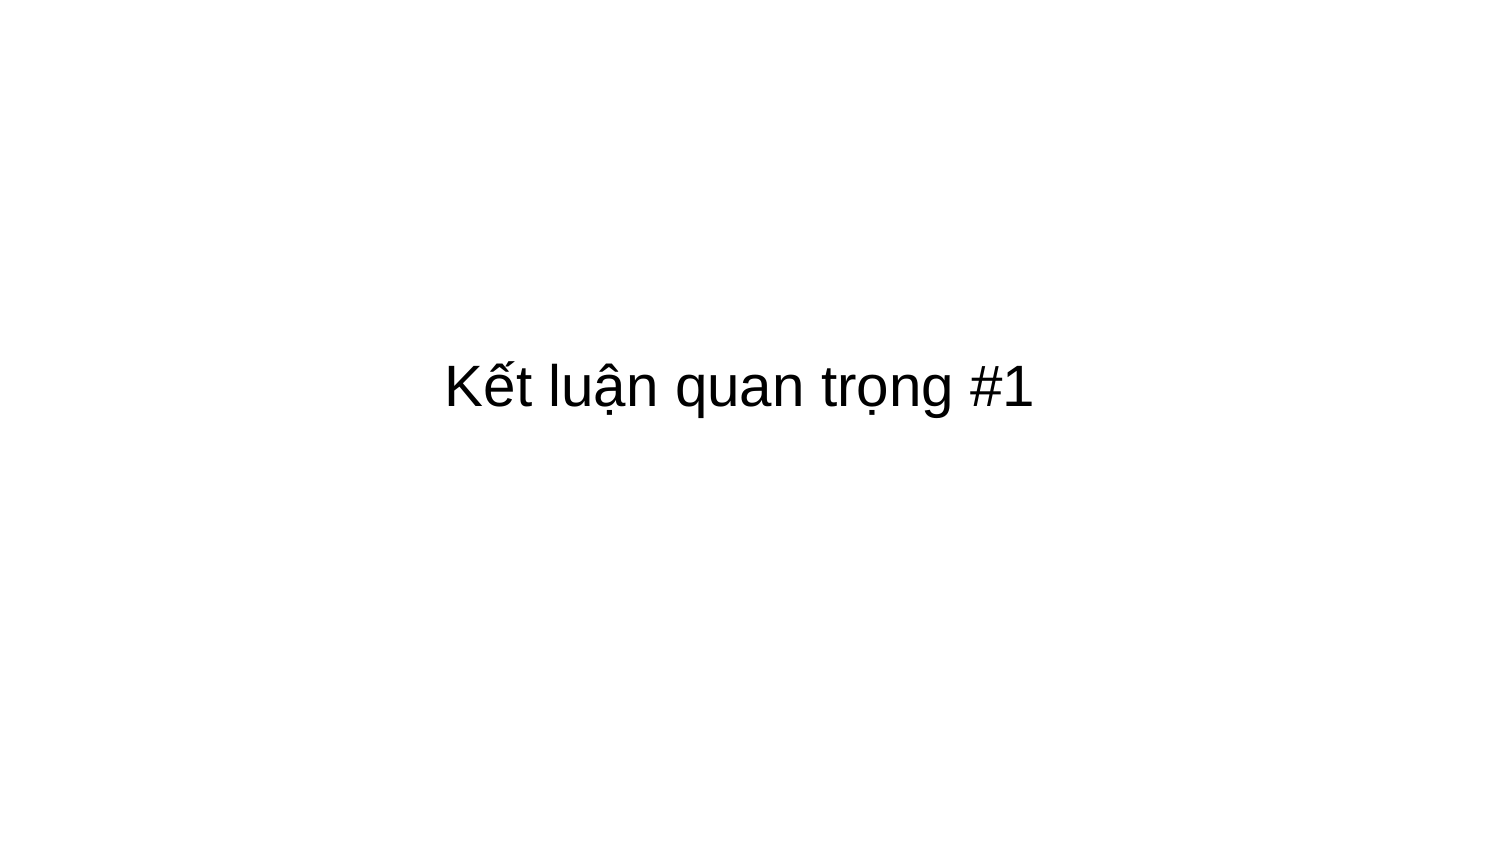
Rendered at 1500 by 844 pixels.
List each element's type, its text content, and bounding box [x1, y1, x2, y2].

title Kết luận quan trọng #1 [41, 333, 1440, 428]
